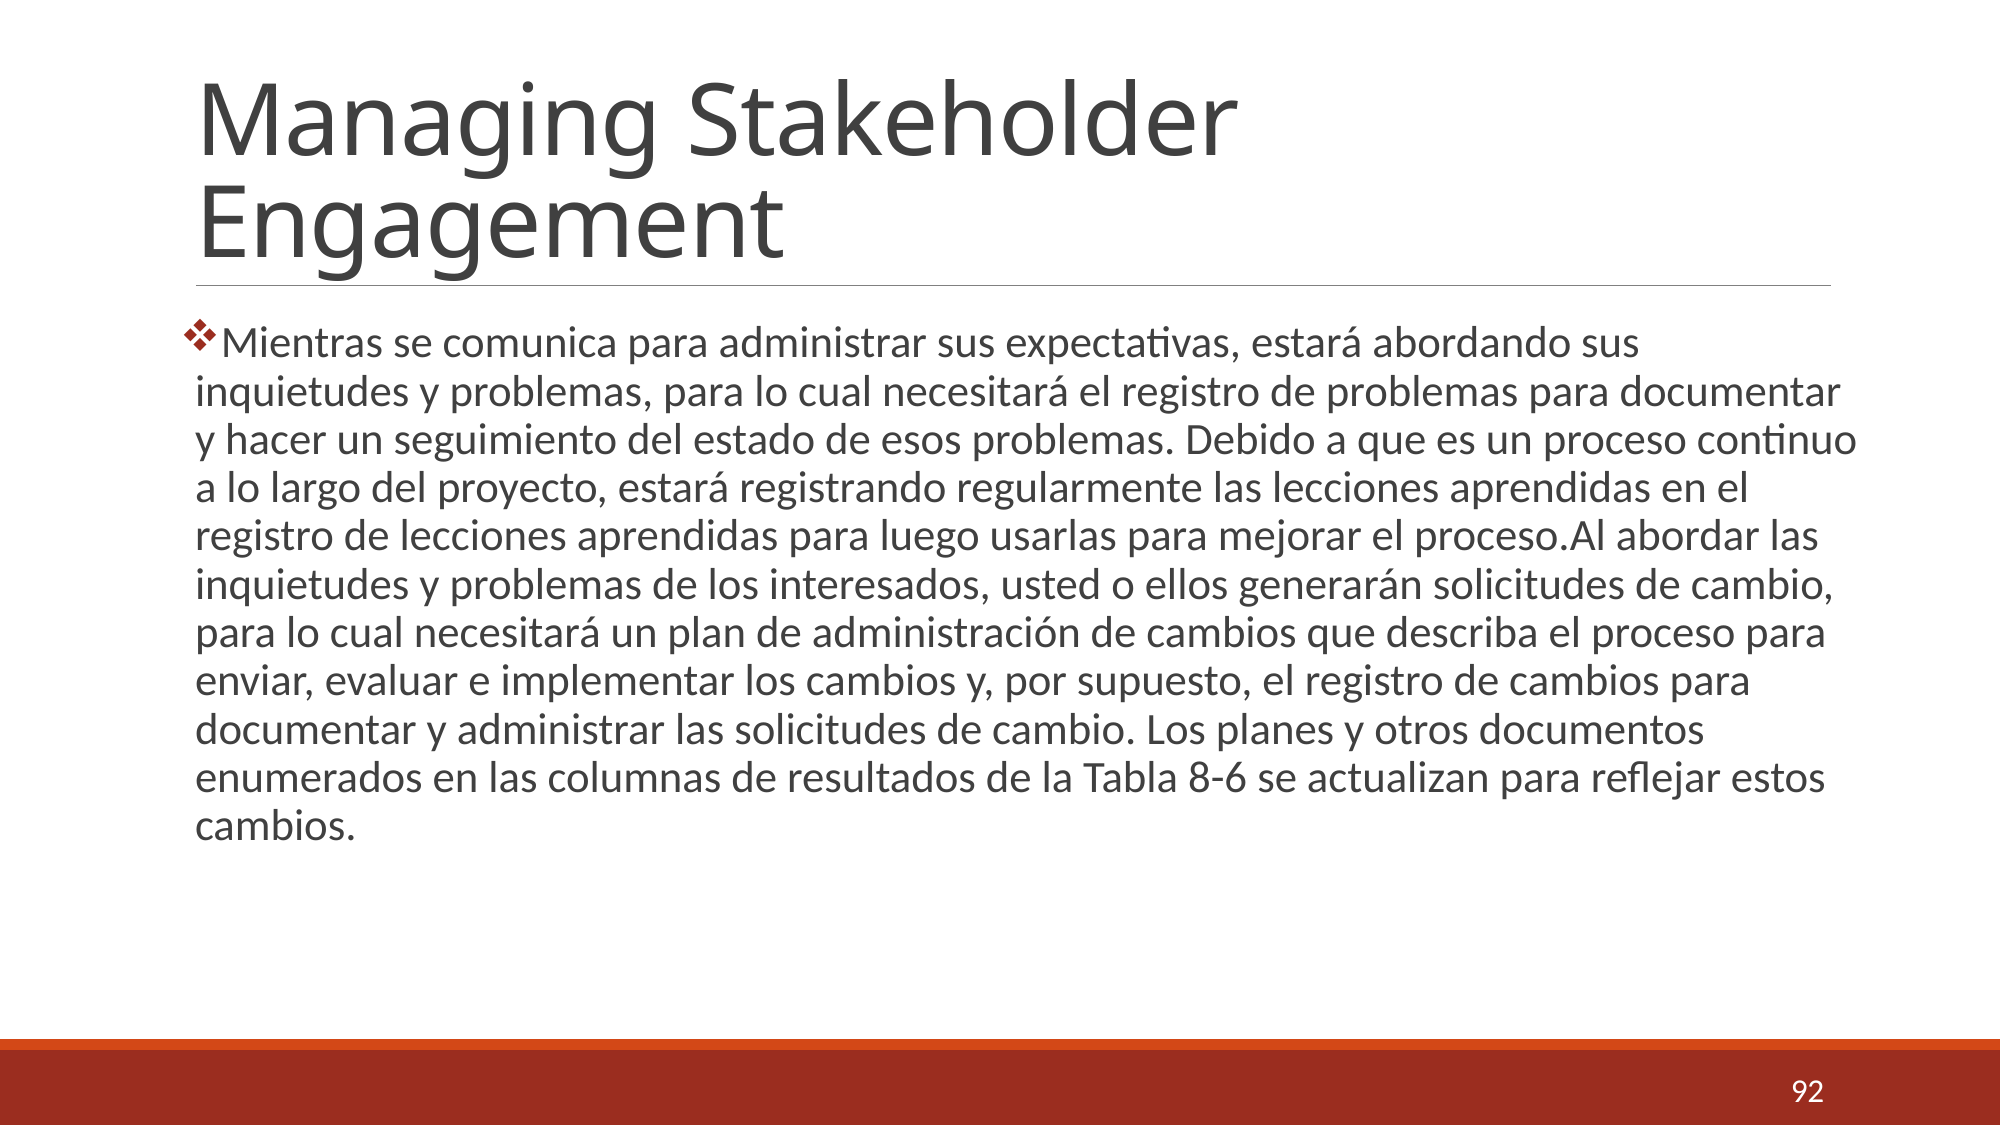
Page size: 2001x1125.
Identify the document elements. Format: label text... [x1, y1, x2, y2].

slide_number 92 [1624, 1059, 1840, 1120]
list Mientras se comunica para administrar sus expectativas, estará abordando sus inquietudes y problemas, para lo cual necesitará el registro de problemas para documentar y hacer un seguimiento del estado de esos problemas. Debido a que es un proceso continuo a lo largo del proyecto, estará registrando regularmente las lecciones aprendidas en el registro de lecciones aprendidas para luego usarlas para mejorar el proceso.Al abordar las inquietudes y problemas de los interesados, usted o ellos generarán solicitudes de cambio, para lo cual necesitará un plan de administración de cambios que describa el proceso para enviar, evaluar e implementar los cambios y, por supuesto, el registro de cambios para documentar y administrar las solicitudes de cambio. Los planes y otros documentos enumerados en las columnas de resultados de la Tabla 8-6 se actualizan para reflejar estos cambios. [180, 311, 1864, 1060]
title Managing Stakeholder Engagement [180, 47, 1830, 285]
